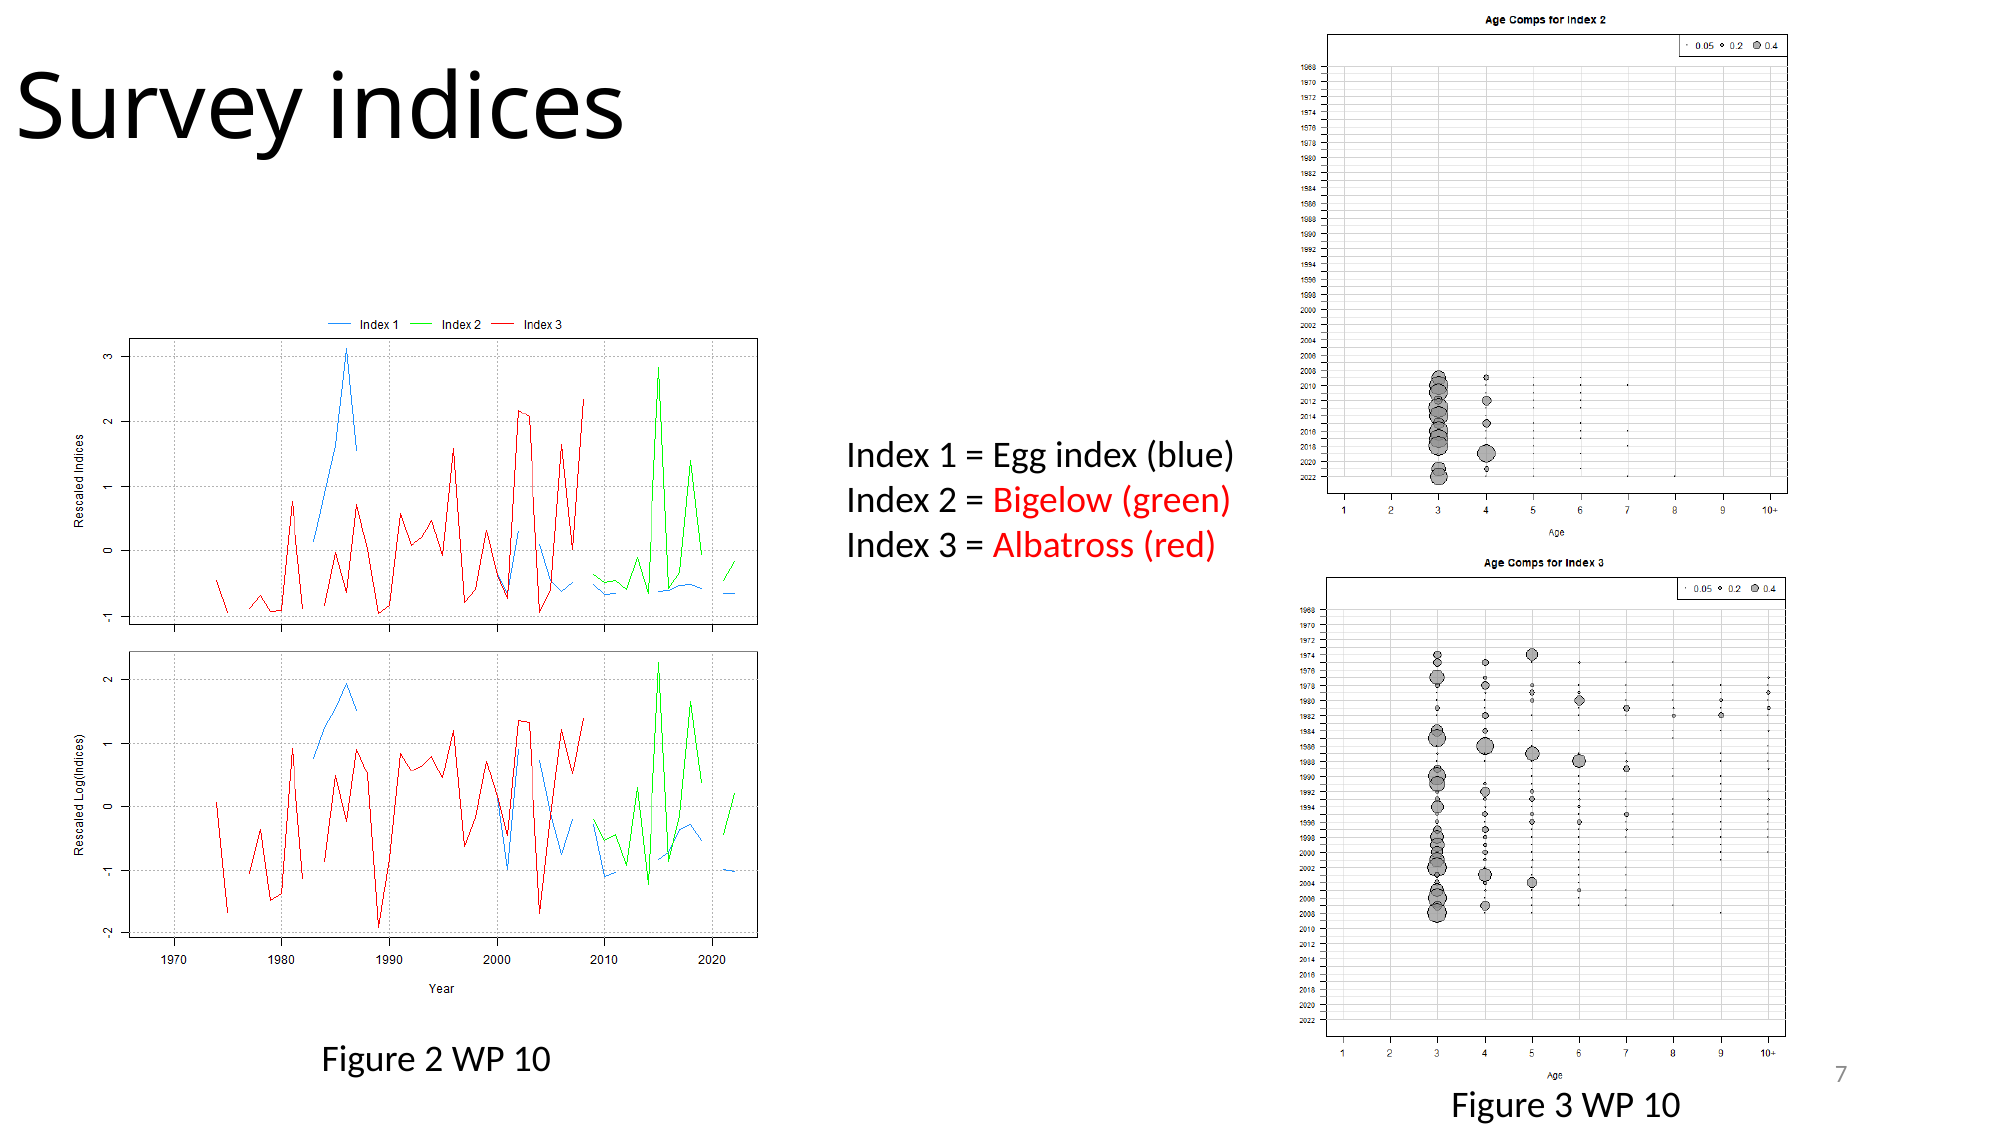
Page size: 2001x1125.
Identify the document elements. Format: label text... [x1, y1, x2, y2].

text_box Figure 2 WP 10 [306, 1026, 630, 1087]
title Survey indices [0, 0, 1725, 218]
text_box Index 1 = Egg index (blue) Index 2 = Bigelow (green) Index 3 = Albatross (red) [831, 422, 1271, 572]
text_box Figure 3 WP 10 [1436, 1103, 1760, 1125]
slide_number 7 [1412, 1042, 1863, 1103]
picture [57, 295, 771, 1009]
picture [1271, 1, 1820, 1091]
